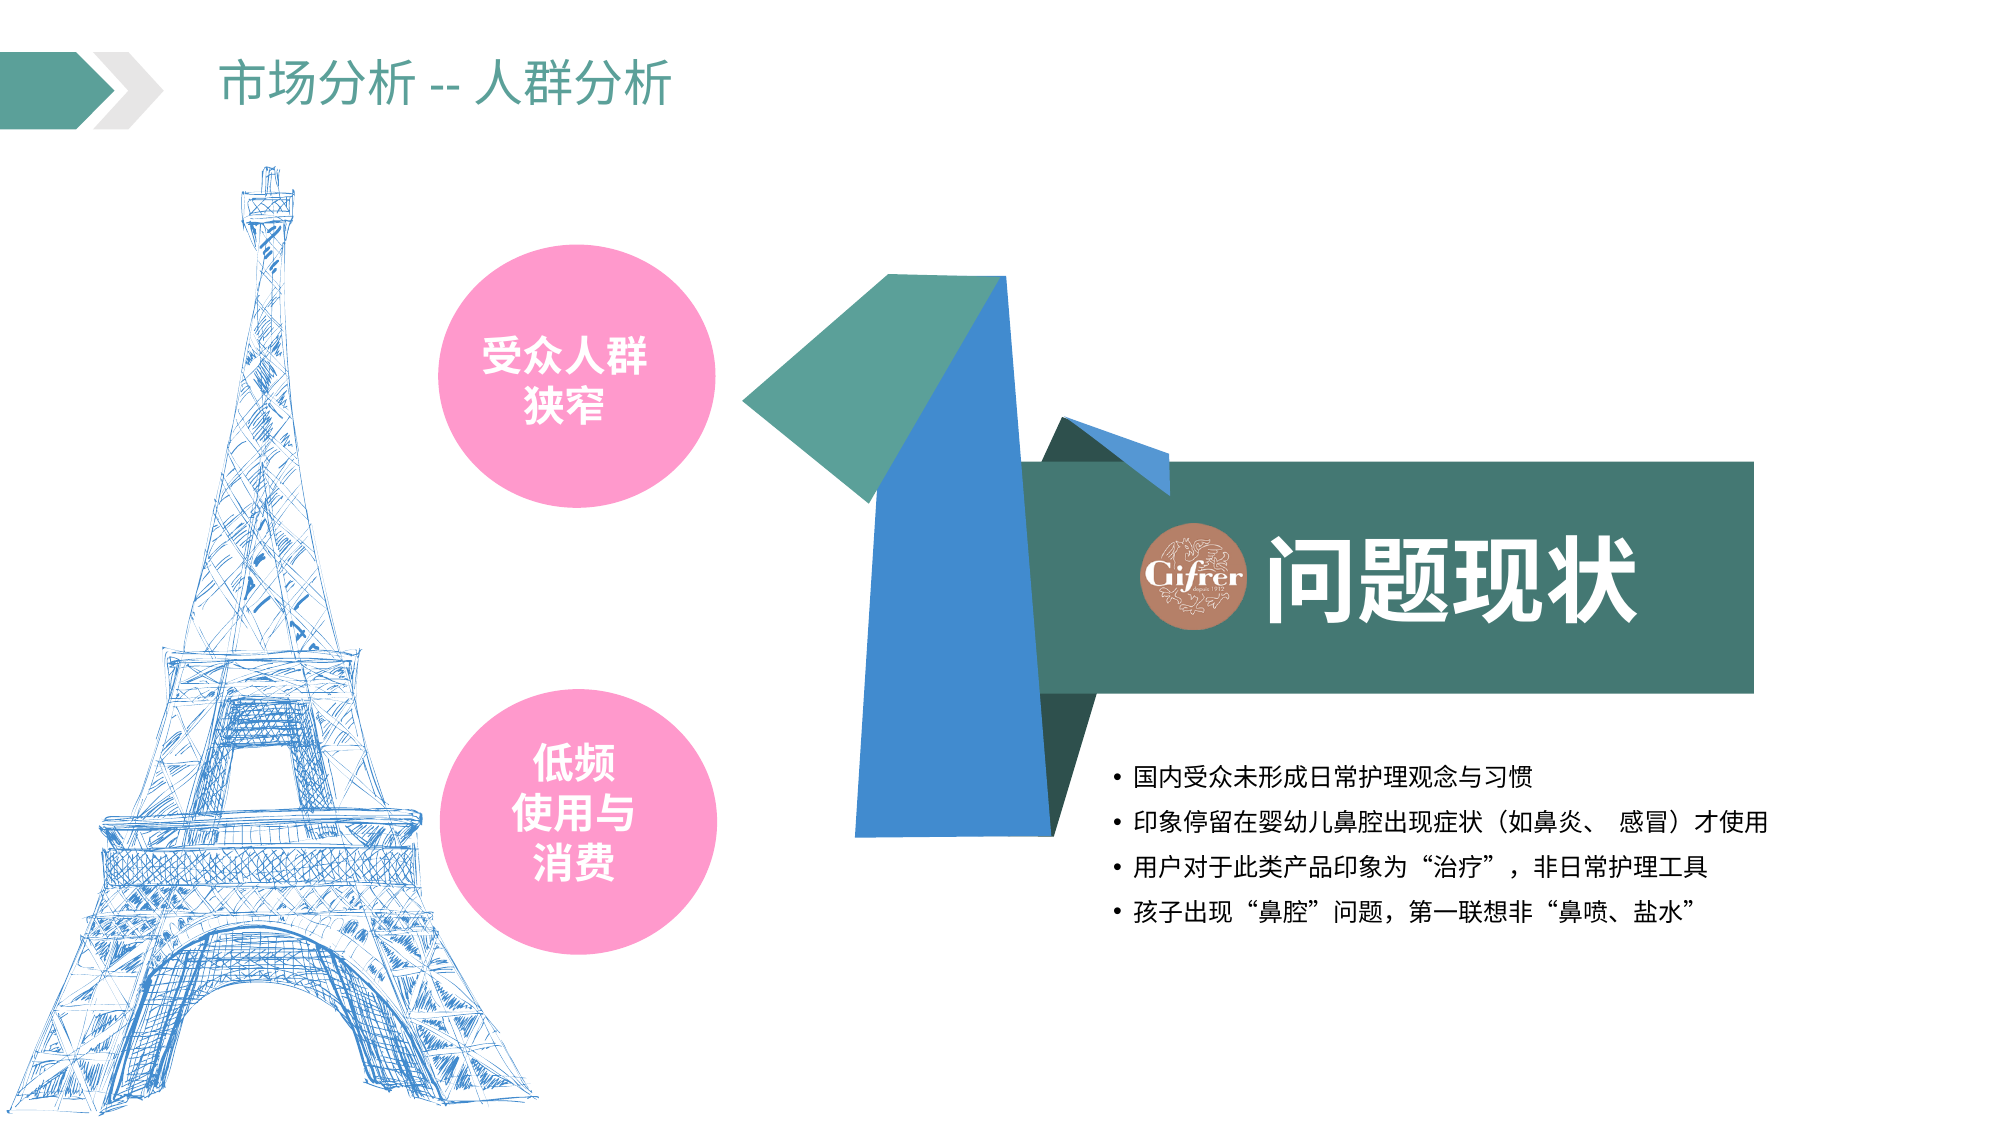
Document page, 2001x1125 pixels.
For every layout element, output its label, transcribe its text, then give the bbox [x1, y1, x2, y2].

picture [1139, 523, 1247, 630]
text_box 受众人群狭窄 [461, 321, 668, 437]
text_box [477, 688, 679, 729]
text_box 低频 使用与 消费 [463, 729, 686, 895]
text_box [6, 166, 539, 1117]
text_box [438, 736, 719, 956]
text_box 国内受众未形成日常护理观念与习惯 印象停留在婴幼儿鼻腔出现症状（如鼻炎、 感冒）才使用 用户对于此类产品印象为“治疗”，非日常护理工具 孩子出现“鼻腔”问题，第一联想非“鼻喷、盐水” [1101, 741, 1820, 932]
text_box [437, 243, 717, 509]
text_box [808, 223, 1754, 877]
